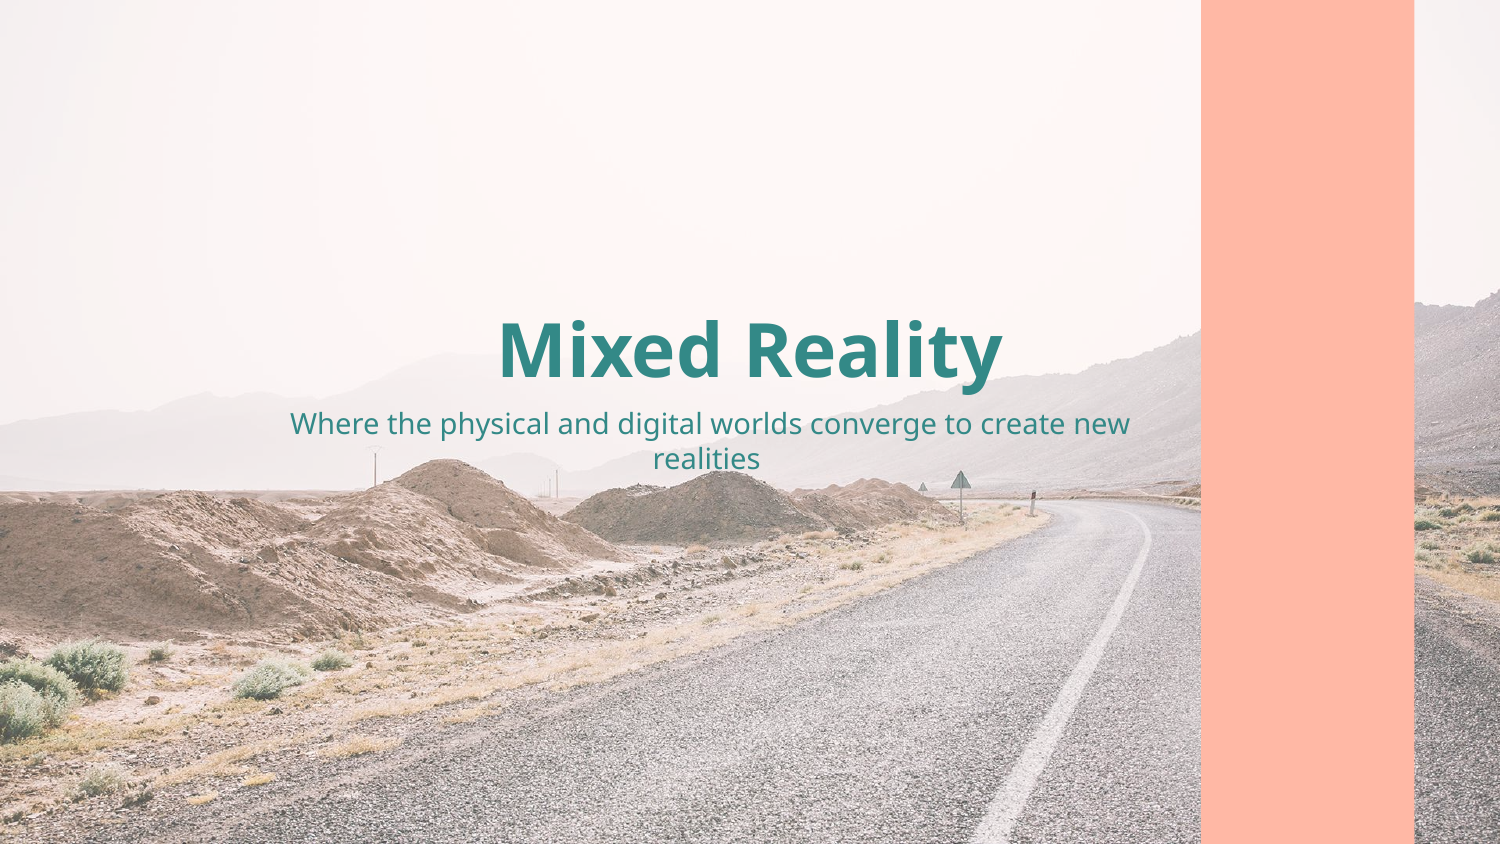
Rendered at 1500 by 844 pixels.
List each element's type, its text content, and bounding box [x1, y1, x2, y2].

subtitle Where the physical and digital worlds converge to create new realities [220, 408, 1193, 444]
title Mixed Reality [78, 331, 1422, 408]
